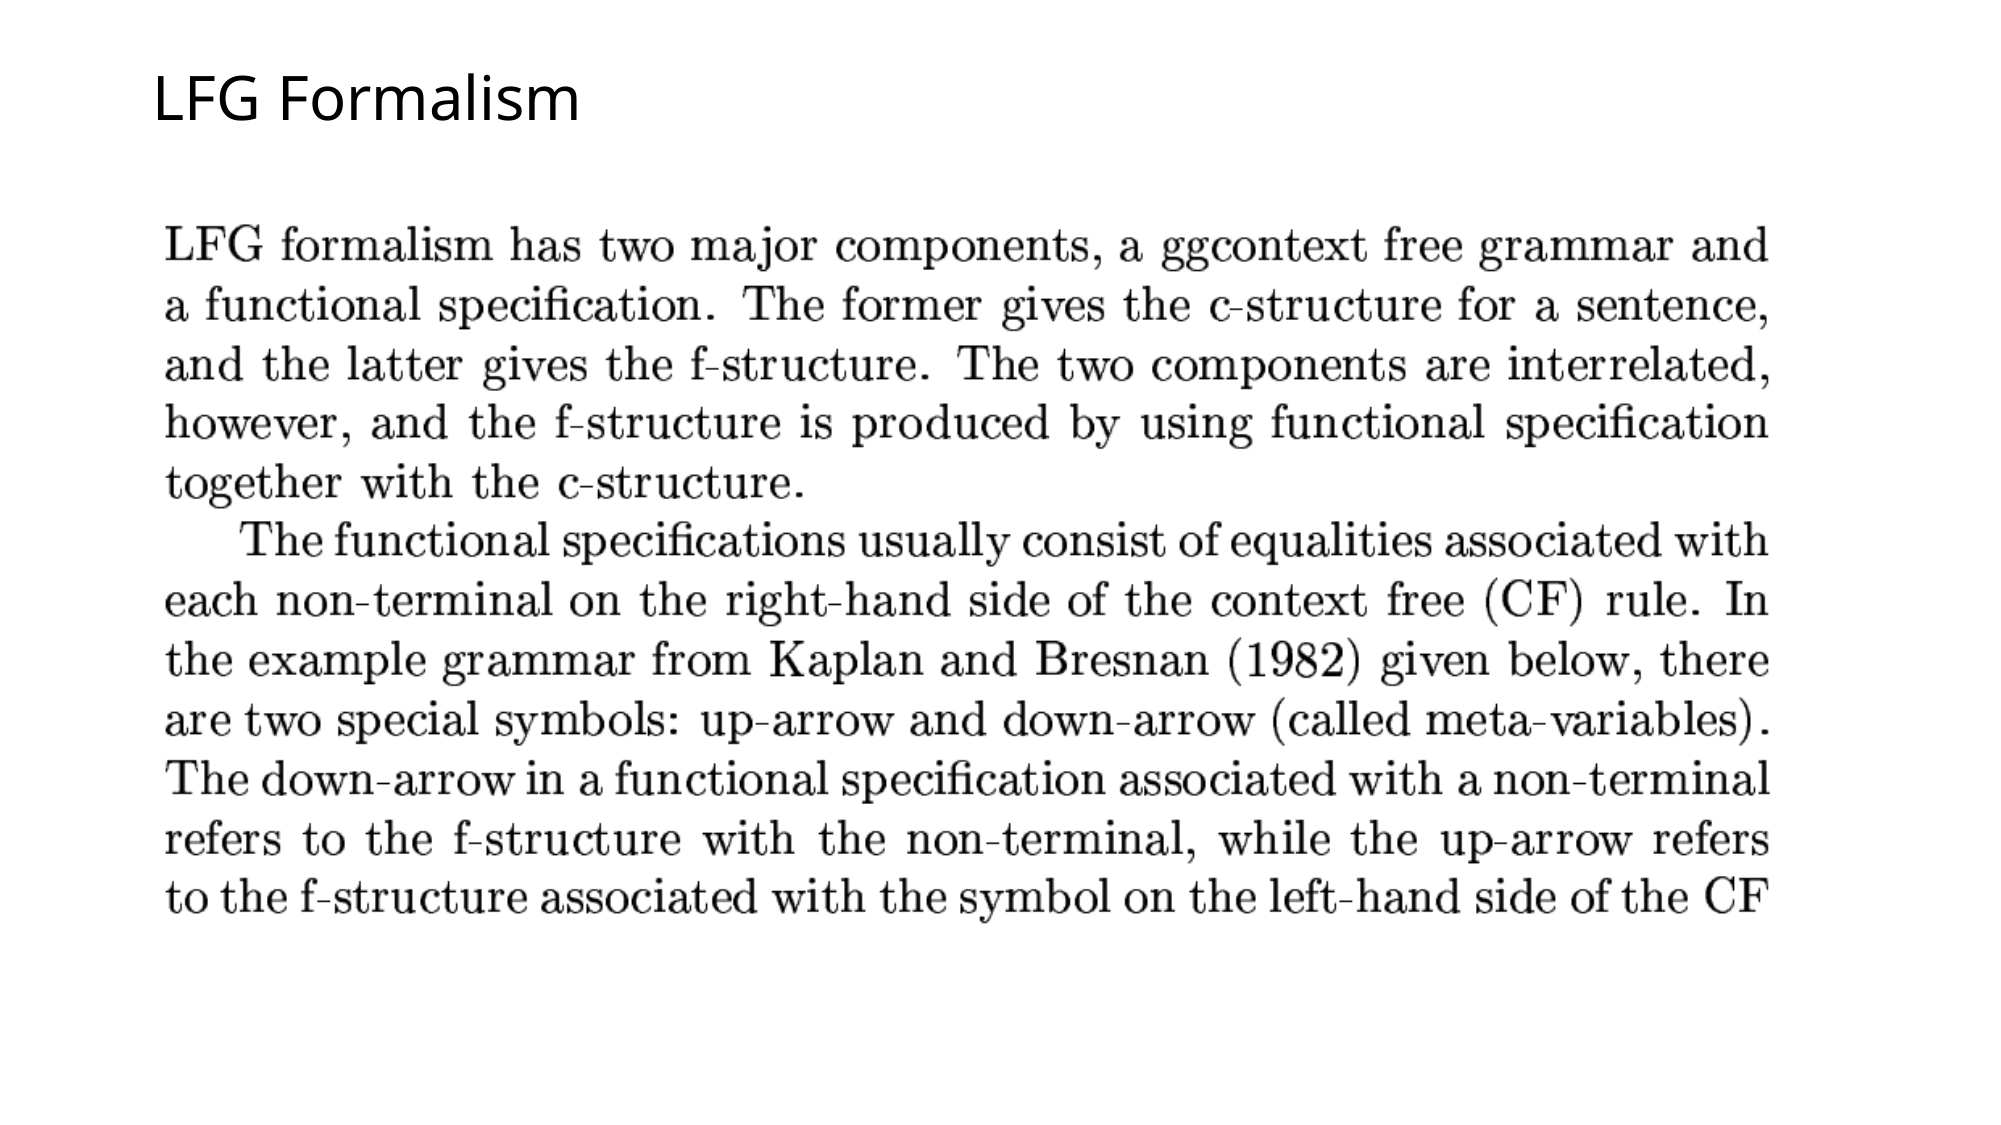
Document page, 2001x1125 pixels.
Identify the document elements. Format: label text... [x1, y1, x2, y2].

picture [137, 178, 1812, 925]
title LFG Formalism [137, 59, 810, 142]
